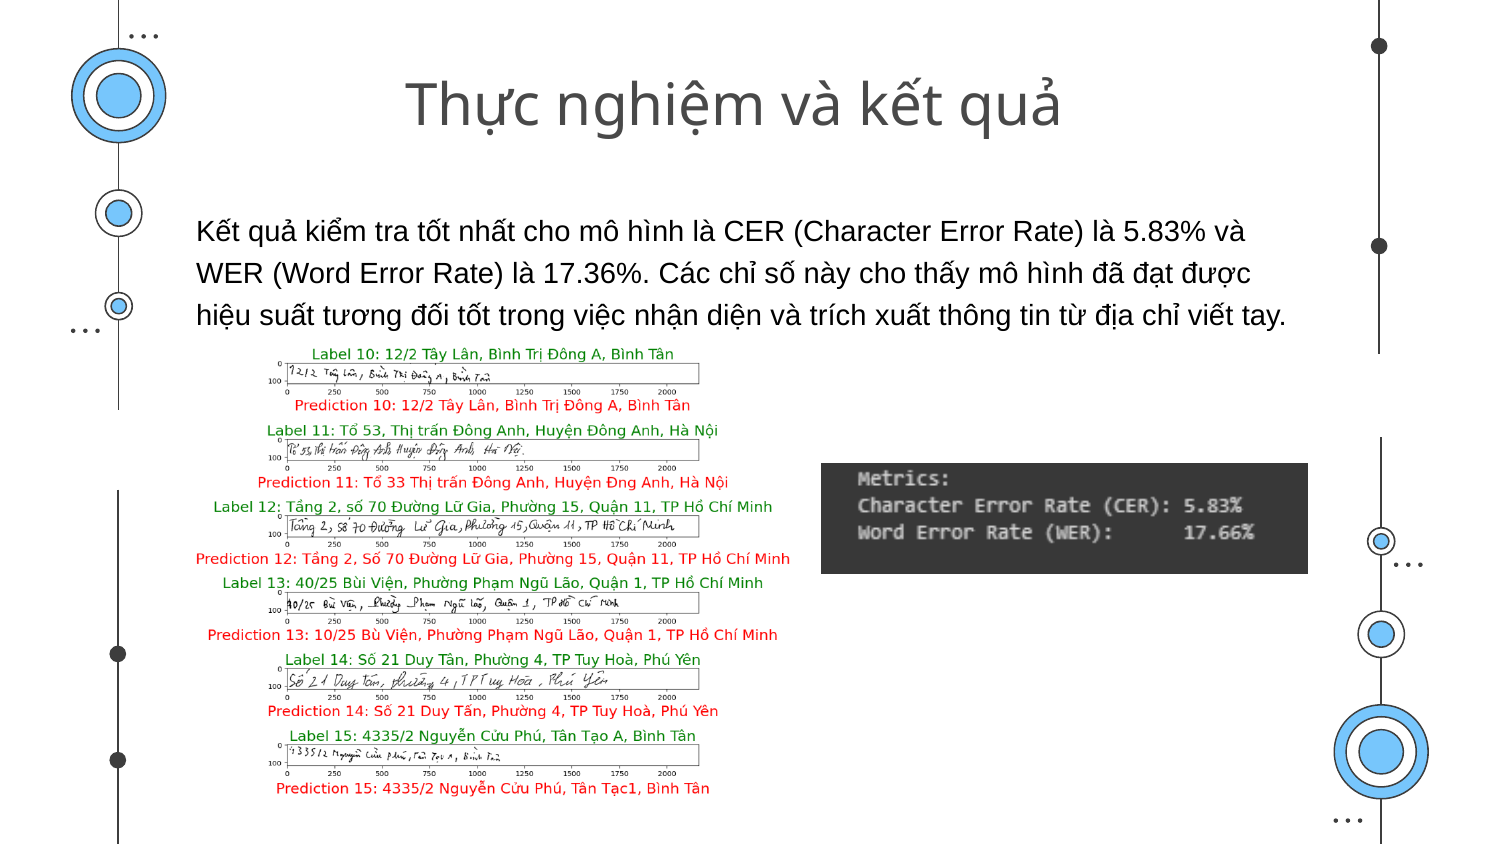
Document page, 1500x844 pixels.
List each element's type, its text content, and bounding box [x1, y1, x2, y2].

picture [180, 339, 805, 801]
title Thực nghiệm và kết quả [339, 52, 1129, 147]
picture [821, 463, 1308, 574]
text_box Kết quả kiểm tra tốt nhất cho mô hình là CER (Character Error Rate) là 5.83% và WER (Word Error Rate) là 17.36%. Các chỉ số này cho thấy mô hình đã đạt được hiệu suất tương đối tốt trong việc nhận diện và trích xuất thông tin từ địa chỉ viết tay. [181, 197, 1308, 339]
